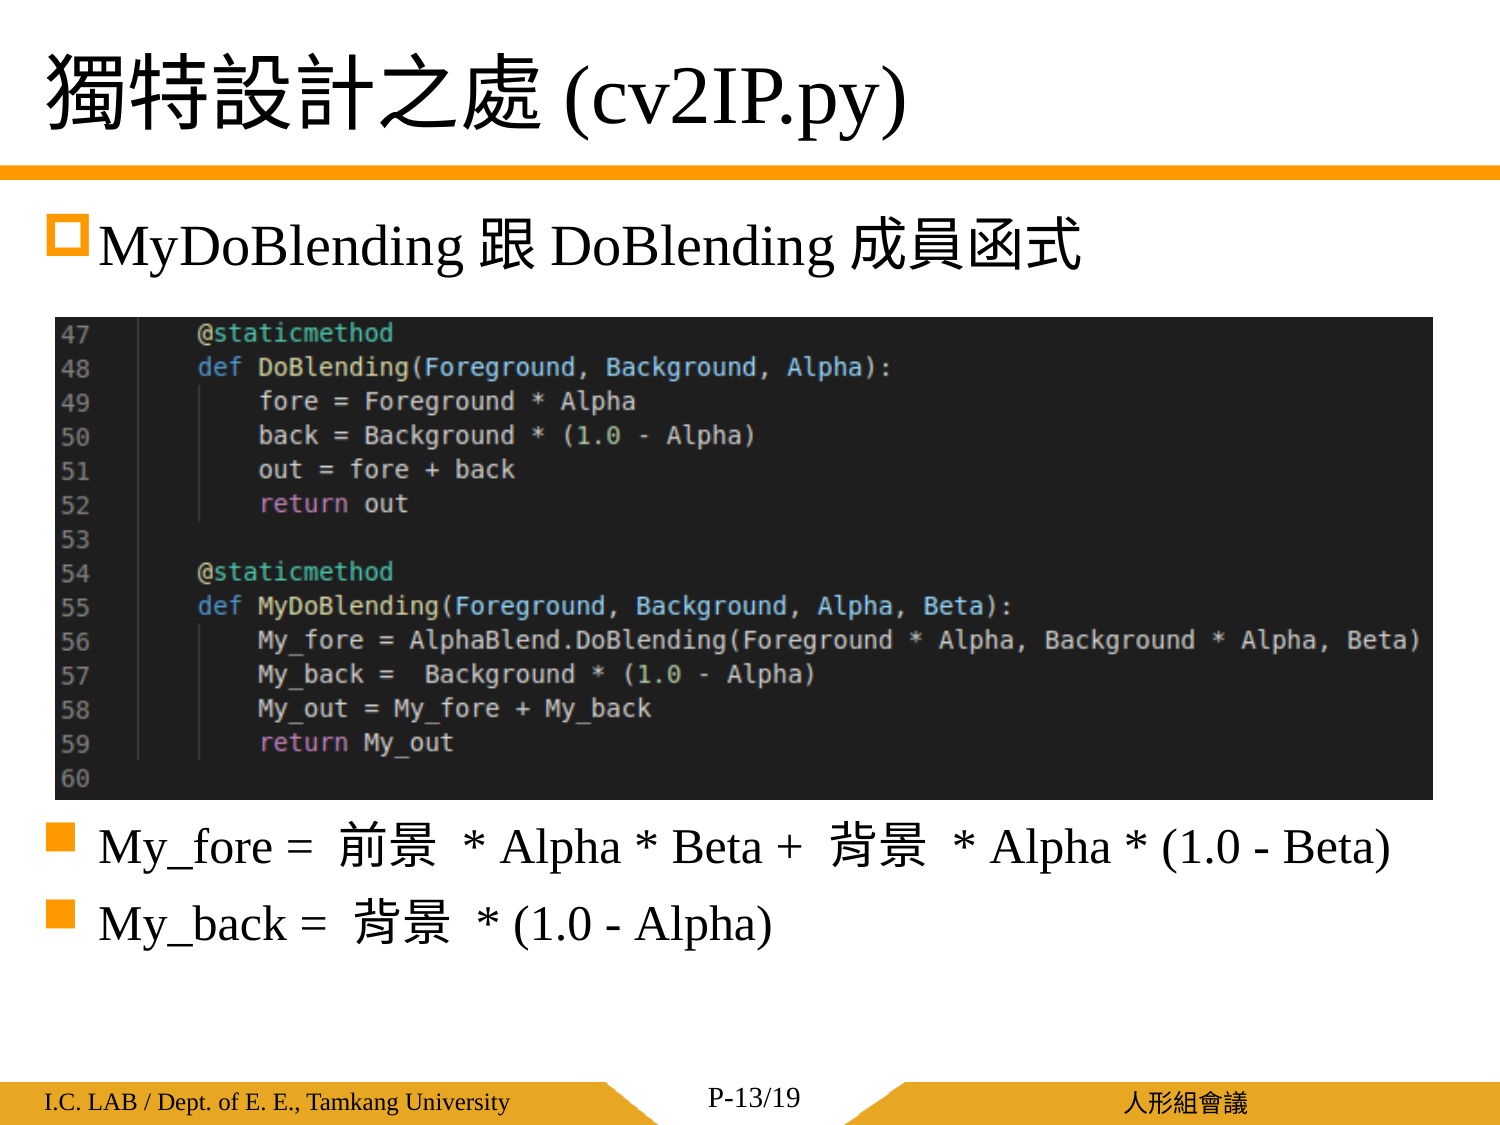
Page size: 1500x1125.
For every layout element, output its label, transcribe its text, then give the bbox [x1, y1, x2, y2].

picture [0, 1082, 603, 1125]
text_box 獨特設計之處(cv2IP.py) [29, 19, 1459, 161]
picture [54, 316, 1433, 800]
text_box MyDoBlending跟DoBlending成員函式 My_fore = 前景 * Alpha * Beta + 背景 * Alpha * (1.0 - Beta) My_back = 背景 * (1.0 - Alpha) [24, 200, 1463, 1074]
picture [842, 1082, 1500, 1125]
slide_number P-13/19 [603, 1060, 817, 1125]
